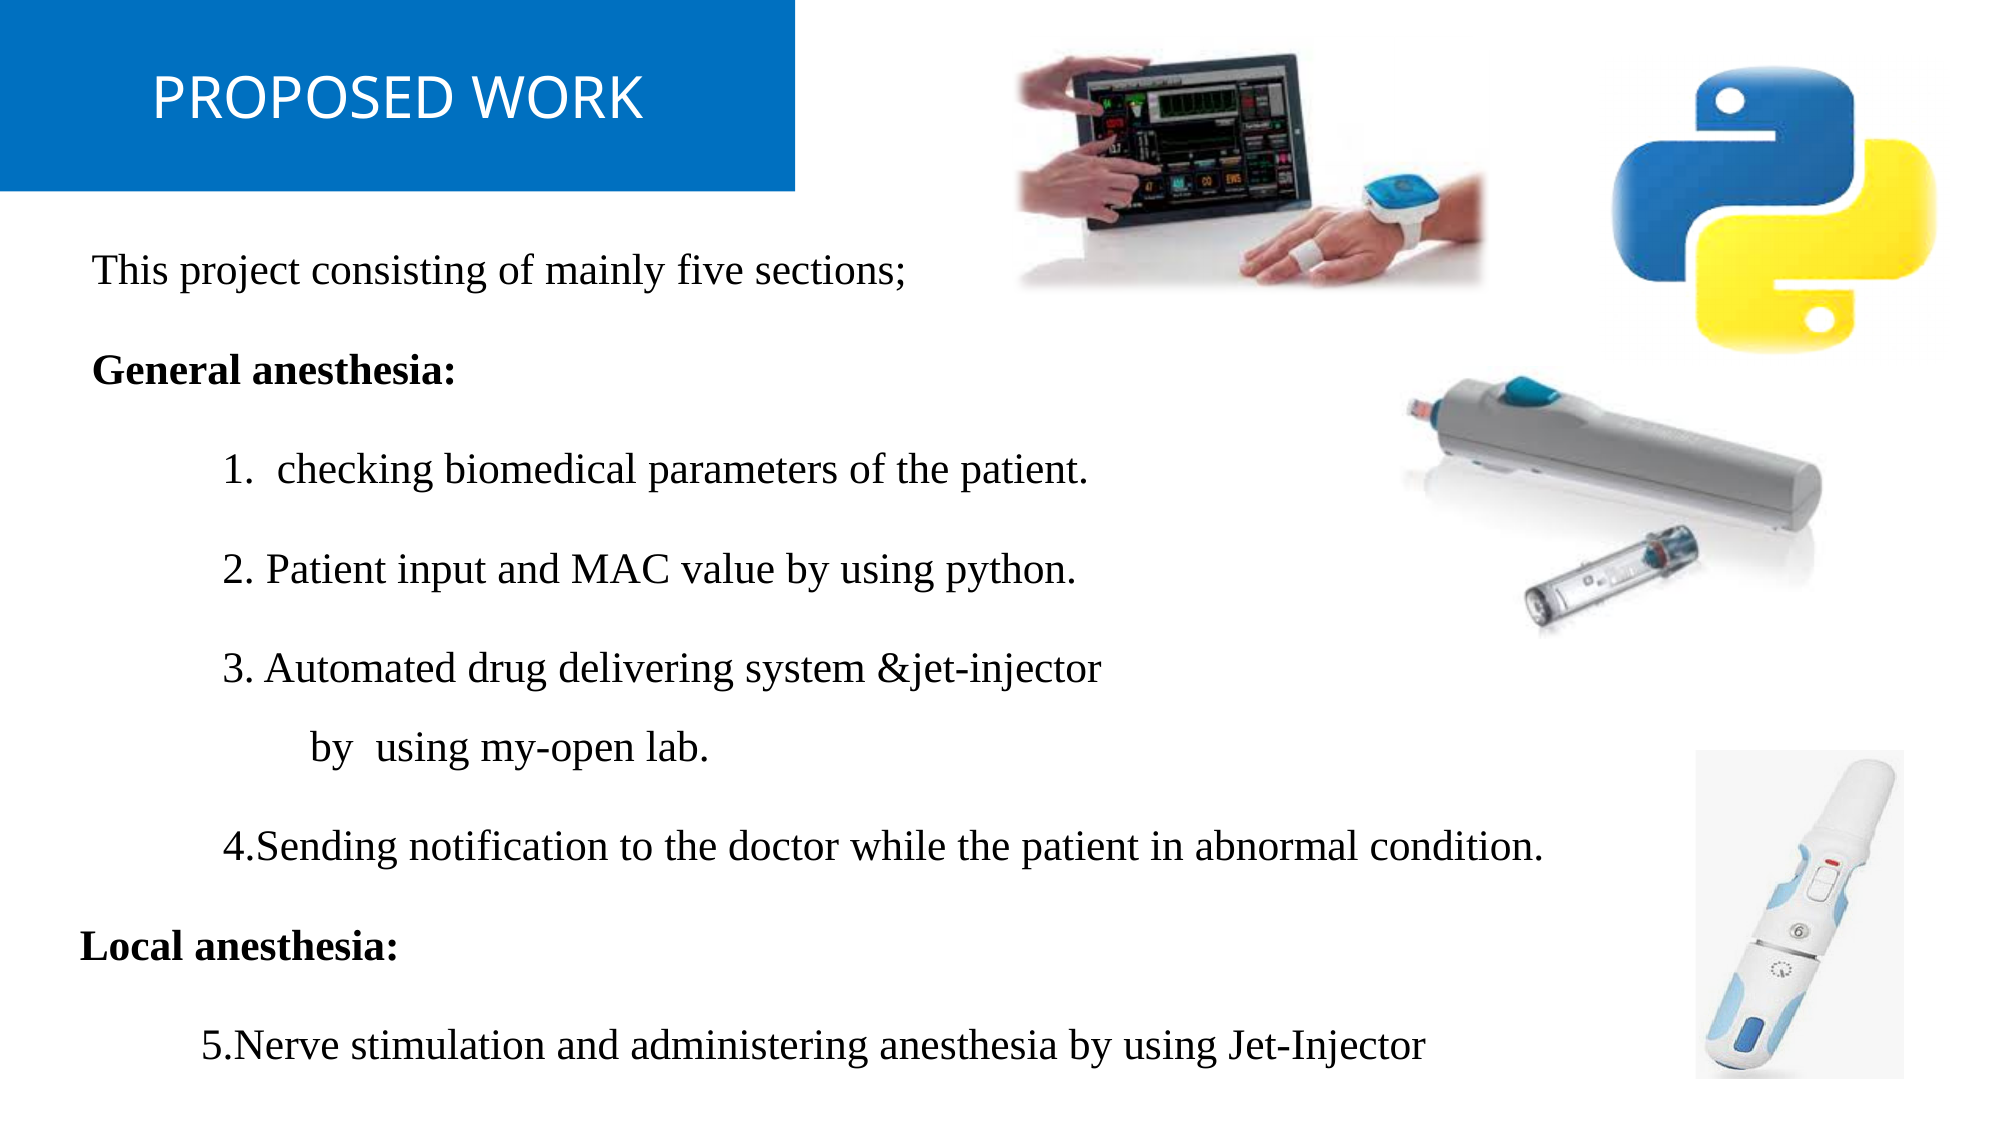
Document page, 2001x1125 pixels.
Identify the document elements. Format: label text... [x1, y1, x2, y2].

picture [1695, 750, 1905, 1079]
text_box PROPOSED WORK [0, 0, 796, 192]
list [1012, 36, 1490, 295]
picture [1388, 54, 1951, 639]
list This project consisting of mainly five sections; General anesthesia: 1. checking biomedical parameters of the patient. 2. Patient input and MAC value by using python. 3. Automated drug delivering system &jet-injector by using my-open lab. 4.Sending notification to the doctor while the patient in abnormal condition. Local anesthesia: 5.Nerve stimulation and administering anesthesia by using Jet-Injector [65, 207, 1864, 1079]
